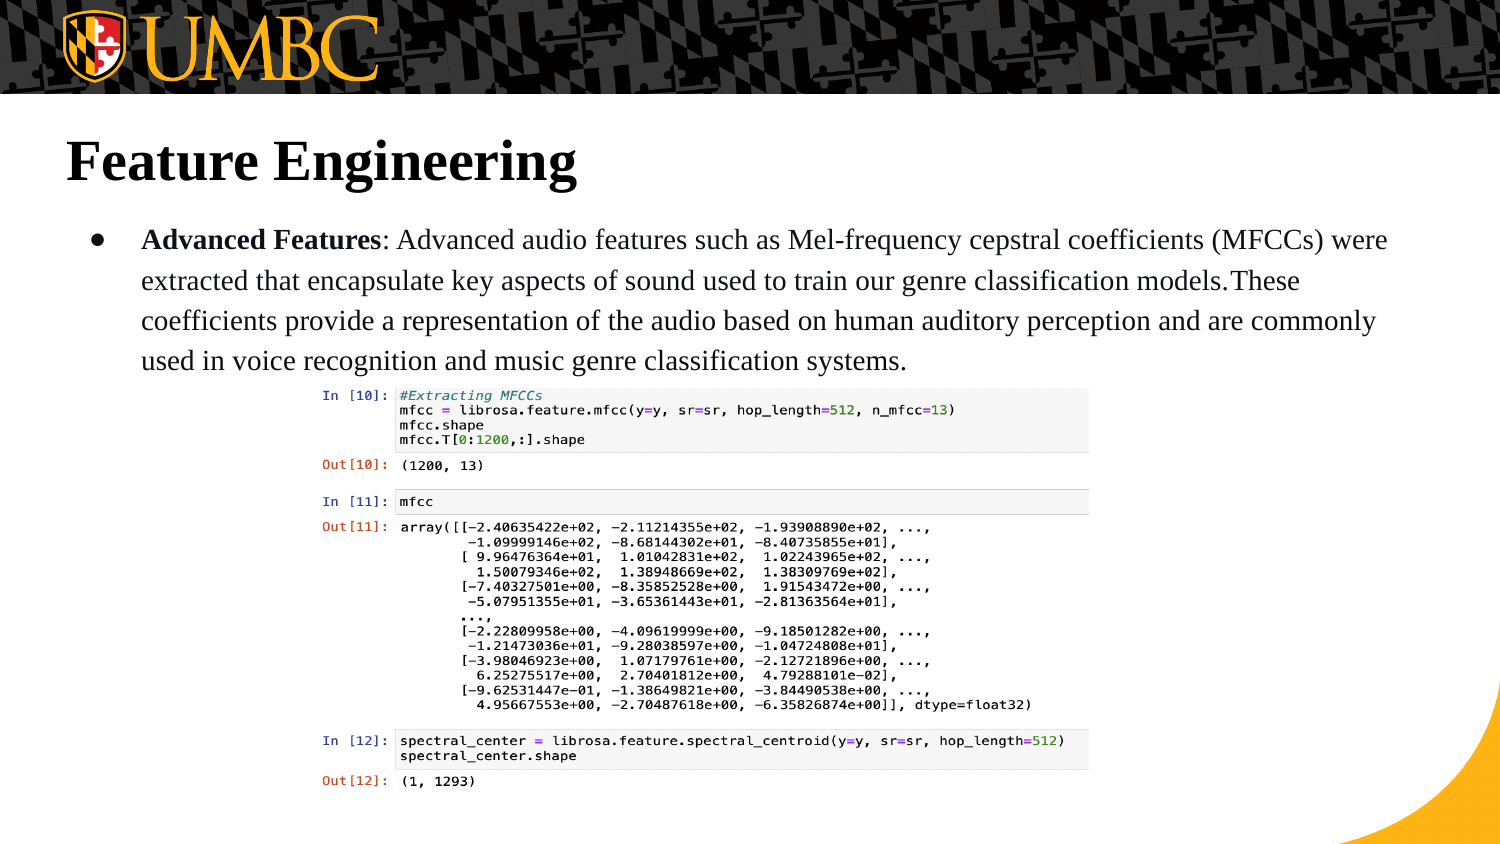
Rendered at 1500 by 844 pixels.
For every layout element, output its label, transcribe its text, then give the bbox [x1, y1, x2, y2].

picture [0, 0, 1500, 94]
list Advanced Features: Advanced audio features such as Mel-frequency cepstral coefficients (MFCCs) were extracted that encapsulate key aspects of sound used to train our genre classification models.These coefficients provide a representation of the audio based on human auditory perception and are commonly used in voice recognition and music genre classification systems. [51, 200, 1449, 761]
picture [1338, 679, 1500, 844]
title Feature Engineering [51, 106, 1449, 200]
picture [311, 388, 1089, 801]
